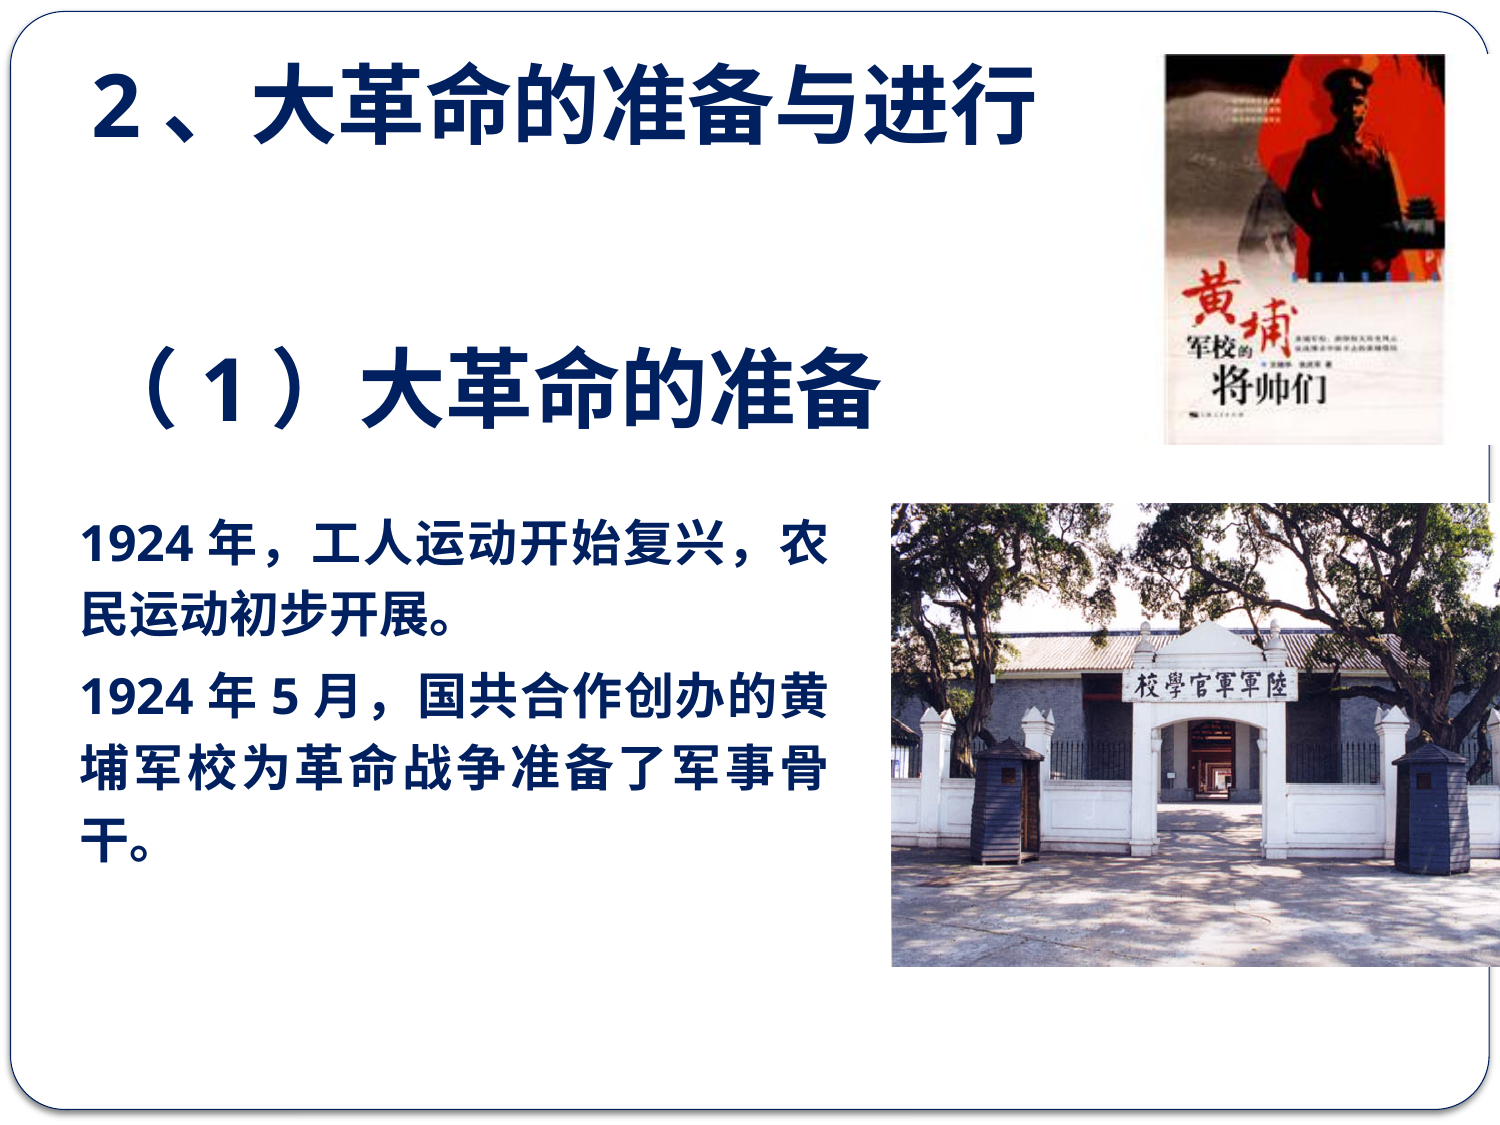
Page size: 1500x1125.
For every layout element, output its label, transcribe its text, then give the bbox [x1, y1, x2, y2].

text_box （1）大革命的准备 [76, 326, 987, 446]
picture [1109, 54, 1500, 445]
picture [891, 503, 1500, 968]
text_box 1924年，工人运动开始复兴，农民运动初步开展。 1924年5月，国共合作创办的黄埔军校为革命战争准备了军事骨干。 [64, 491, 845, 877]
text_box 2、大革命的准备与进行 [76, 42, 1356, 185]
